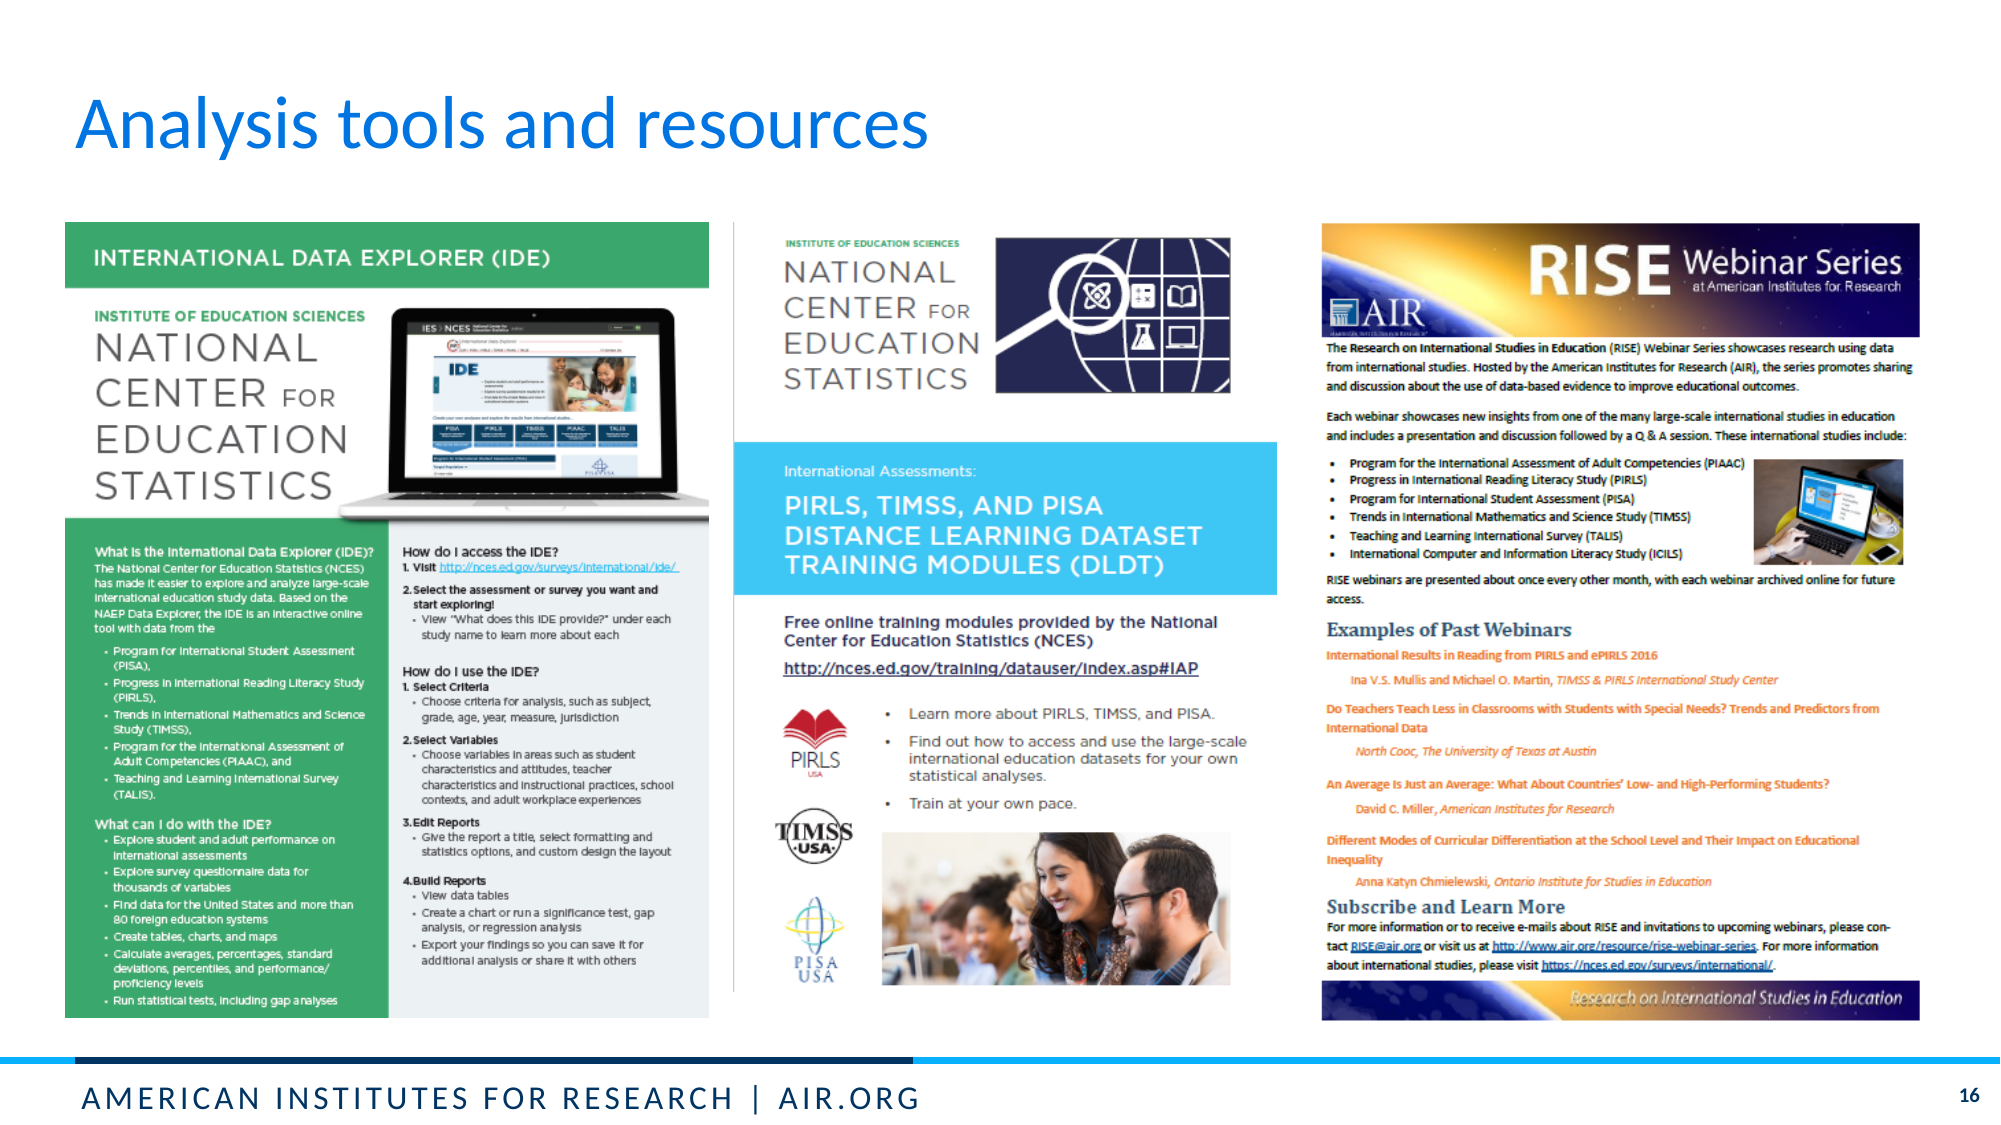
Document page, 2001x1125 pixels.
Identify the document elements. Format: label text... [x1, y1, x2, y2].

picture [1307, 207, 1935, 1033]
title Analysis tools and resources [75, 0, 1935, 164]
slide_number 16 [1954, 1081, 1980, 1107]
picture [64, 222, 709, 1018]
picture [733, 222, 1277, 992]
